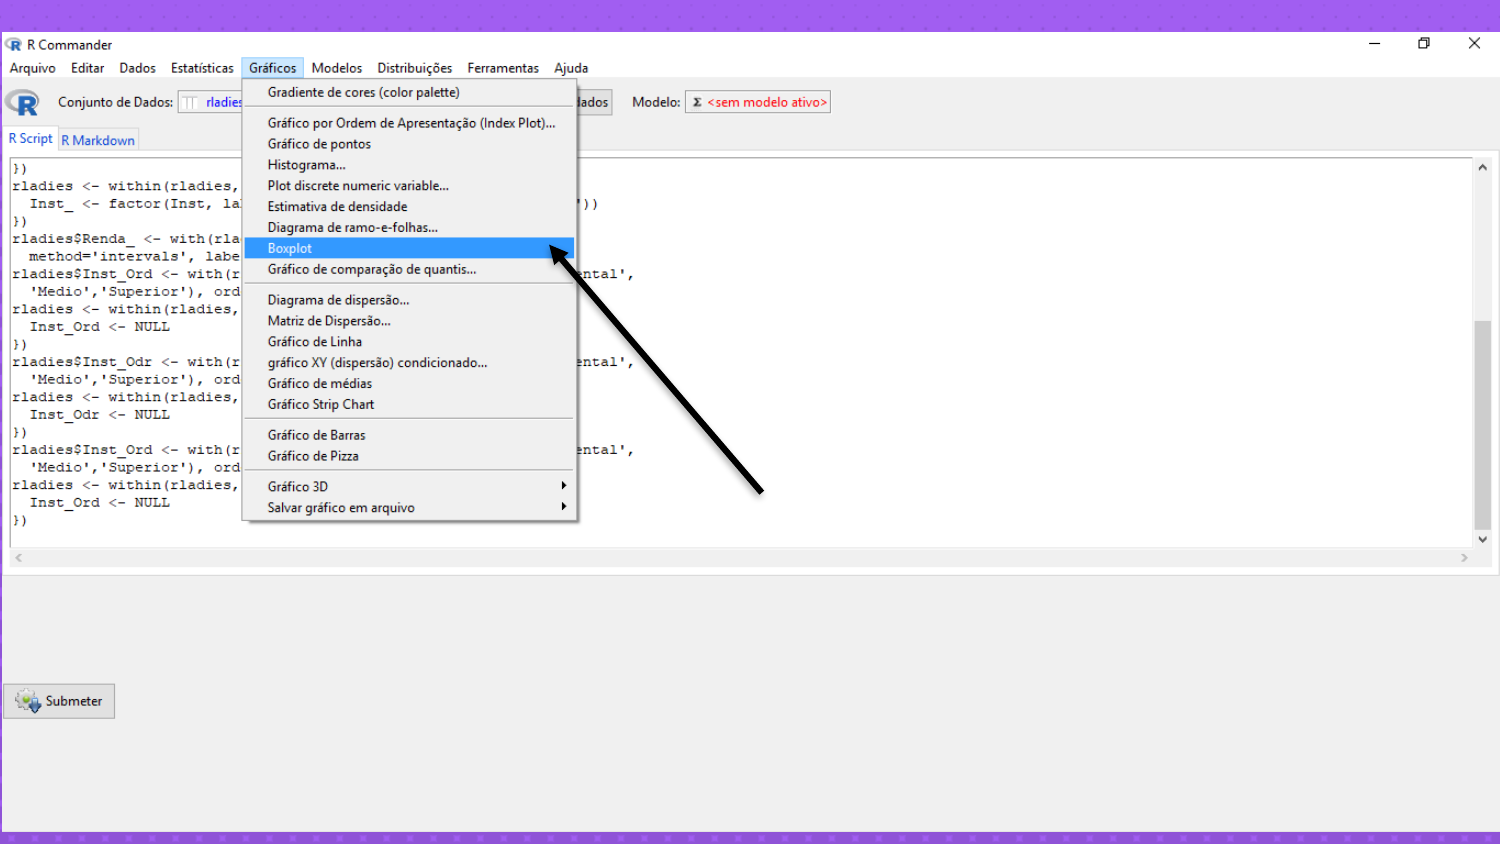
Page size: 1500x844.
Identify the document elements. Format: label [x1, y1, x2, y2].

text_box [548, 244, 762, 493]
picture [1, 31, 1500, 832]
